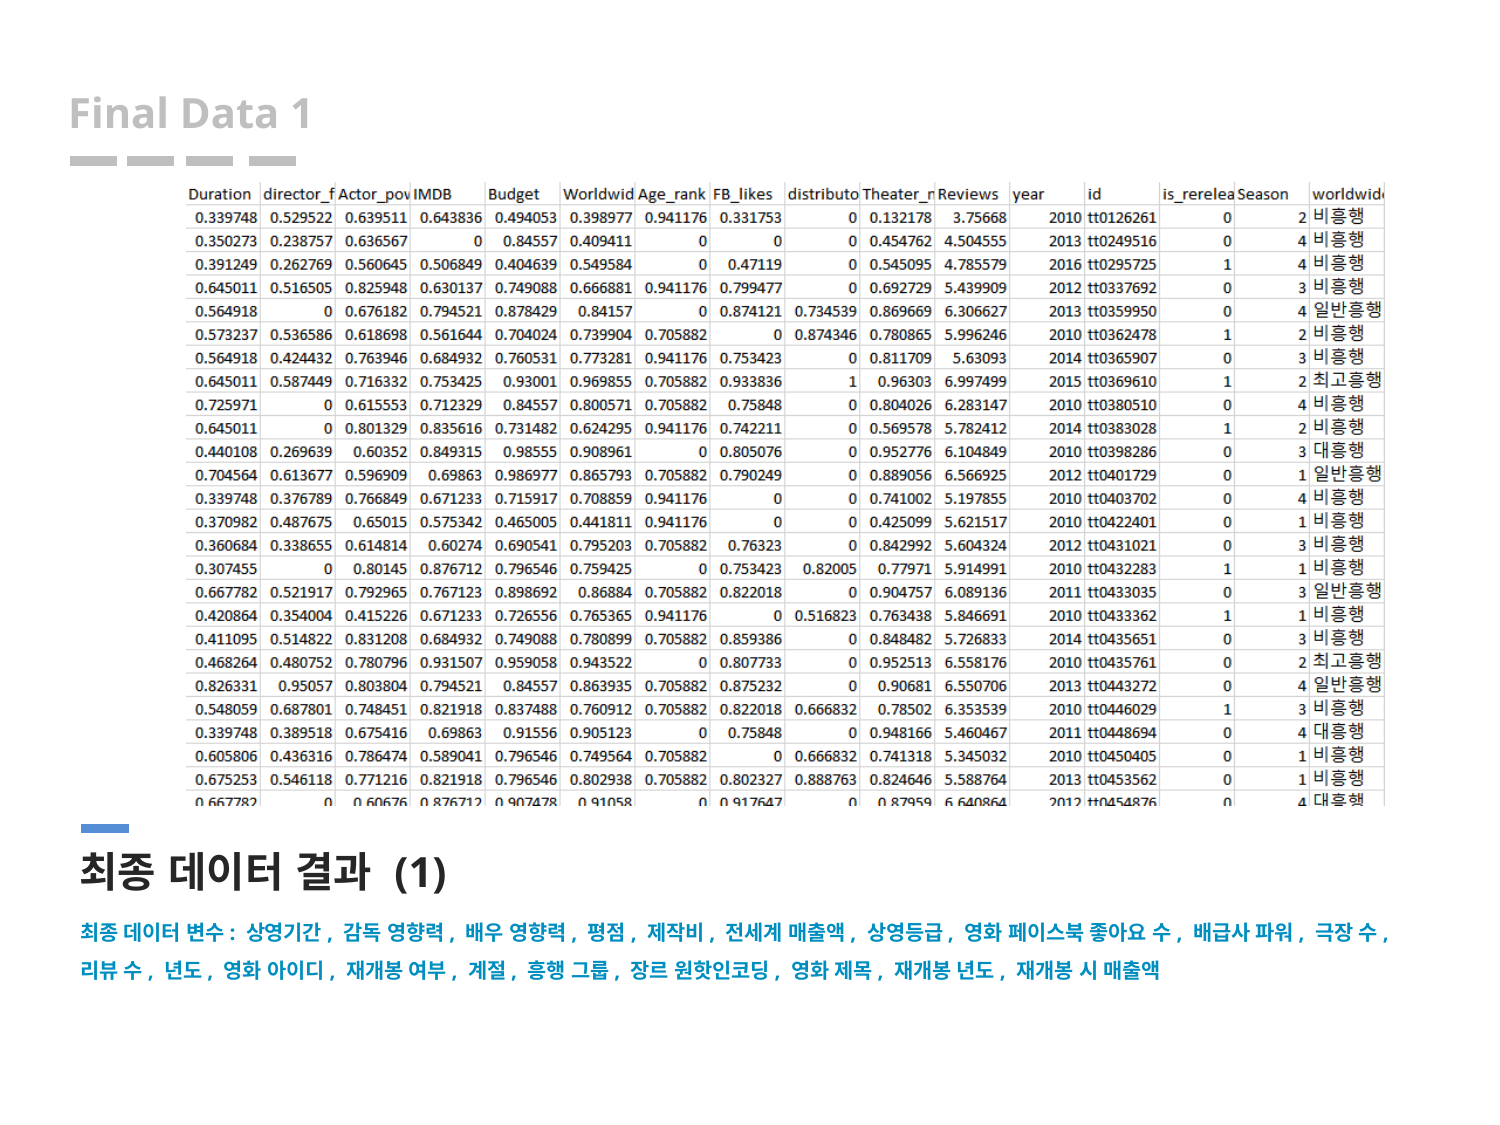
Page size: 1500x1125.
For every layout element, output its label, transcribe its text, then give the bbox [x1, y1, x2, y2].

text_box 최종 데이터 변수: 상영기간, 감독 영향력, 배우 영향력, 평점, 제작비, 전세계 매출액, 상영등급, 영화 페이스북 좋아요 수, 배급사 파워, 극장 수, 리뷰 수, 년도, 영화 아이디, 재개봉 여부, 계절, 흥행 그룹, 장르 원핫인코딩, 영화 제목, 재개봉 년도, 재개봉 시 매출액 [65, 900, 1412, 990]
text_box 최종 데이터 결과 (1) [64, 838, 1447, 904]
title Final Data 1 [52, 79, 798, 185]
picture [185, 181, 1385, 807]
